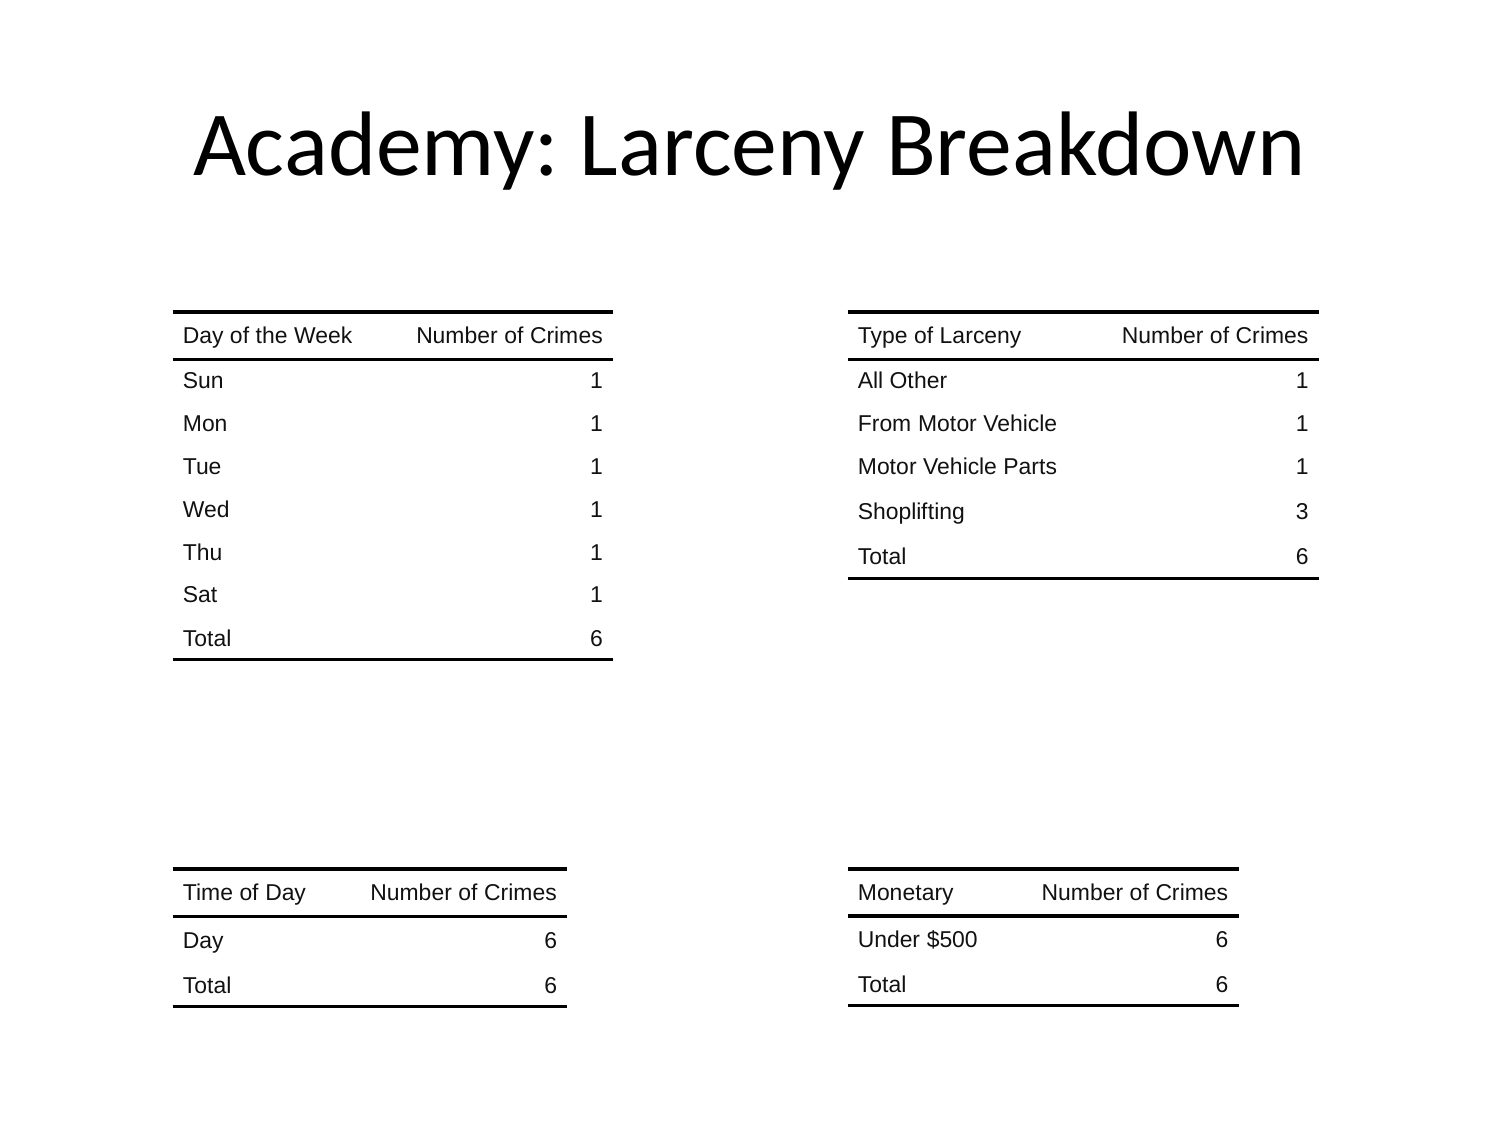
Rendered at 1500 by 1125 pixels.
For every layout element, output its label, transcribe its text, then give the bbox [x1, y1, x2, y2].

table_cell Total [848, 963, 1010, 1004]
table_cell 6 [385, 617, 613, 658]
table_cell Sat [173, 573, 385, 617]
table_cell 1 [1090, 445, 1319, 488]
table_cell Sun [173, 361, 385, 402]
table_cell 1 [385, 445, 613, 488]
table_cell From Motor Vehicle [848, 402, 1090, 445]
table_cell Total [173, 964, 339, 1005]
table_header Day of the Week [173, 314, 385, 358]
table_header Time of Day [173, 871, 339, 915]
table_header Number of Crimes [1090, 314, 1319, 358]
table_cell 6 [1010, 918, 1239, 963]
table_cell Thu [173, 531, 385, 573]
table_cell Total [173, 617, 385, 658]
table_cell 1 [385, 531, 613, 573]
table_cell Motor Vehicle Parts [848, 445, 1090, 488]
table_cell 1 [385, 488, 613, 531]
table_cell Mon [173, 402, 385, 445]
table_cell 3 [1090, 488, 1319, 536]
table_header Number of Crimes [339, 871, 567, 915]
title Academy: Larceny Breakdown [75, 45, 1425, 233]
table_cell 1 [385, 361, 613, 402]
table_cell 1 [385, 573, 613, 617]
table_cell 1 [1090, 361, 1319, 402]
table_cell Shoplifting [848, 488, 1090, 536]
table_cell Under $500 [848, 918, 1010, 963]
table_cell 1 [1090, 402, 1319, 445]
table_cell All Other [848, 361, 1090, 402]
table_cell 6 [339, 918, 567, 964]
table_cell Total [848, 536, 1090, 577]
table_cell Tue [173, 445, 385, 488]
table_header Number of Crimes [1010, 871, 1239, 914]
table_header Monetary [848, 871, 1010, 914]
table_cell Day [173, 918, 339, 964]
table_header Number of Crimes [385, 314, 613, 358]
table_cell 6 [1090, 536, 1319, 577]
table_cell 6 [339, 964, 567, 1005]
table_cell 6 [1010, 963, 1239, 1004]
table_header Type of Larceny [848, 314, 1090, 358]
table_cell Wed [173, 488, 385, 531]
table_cell 1 [385, 402, 613, 445]
